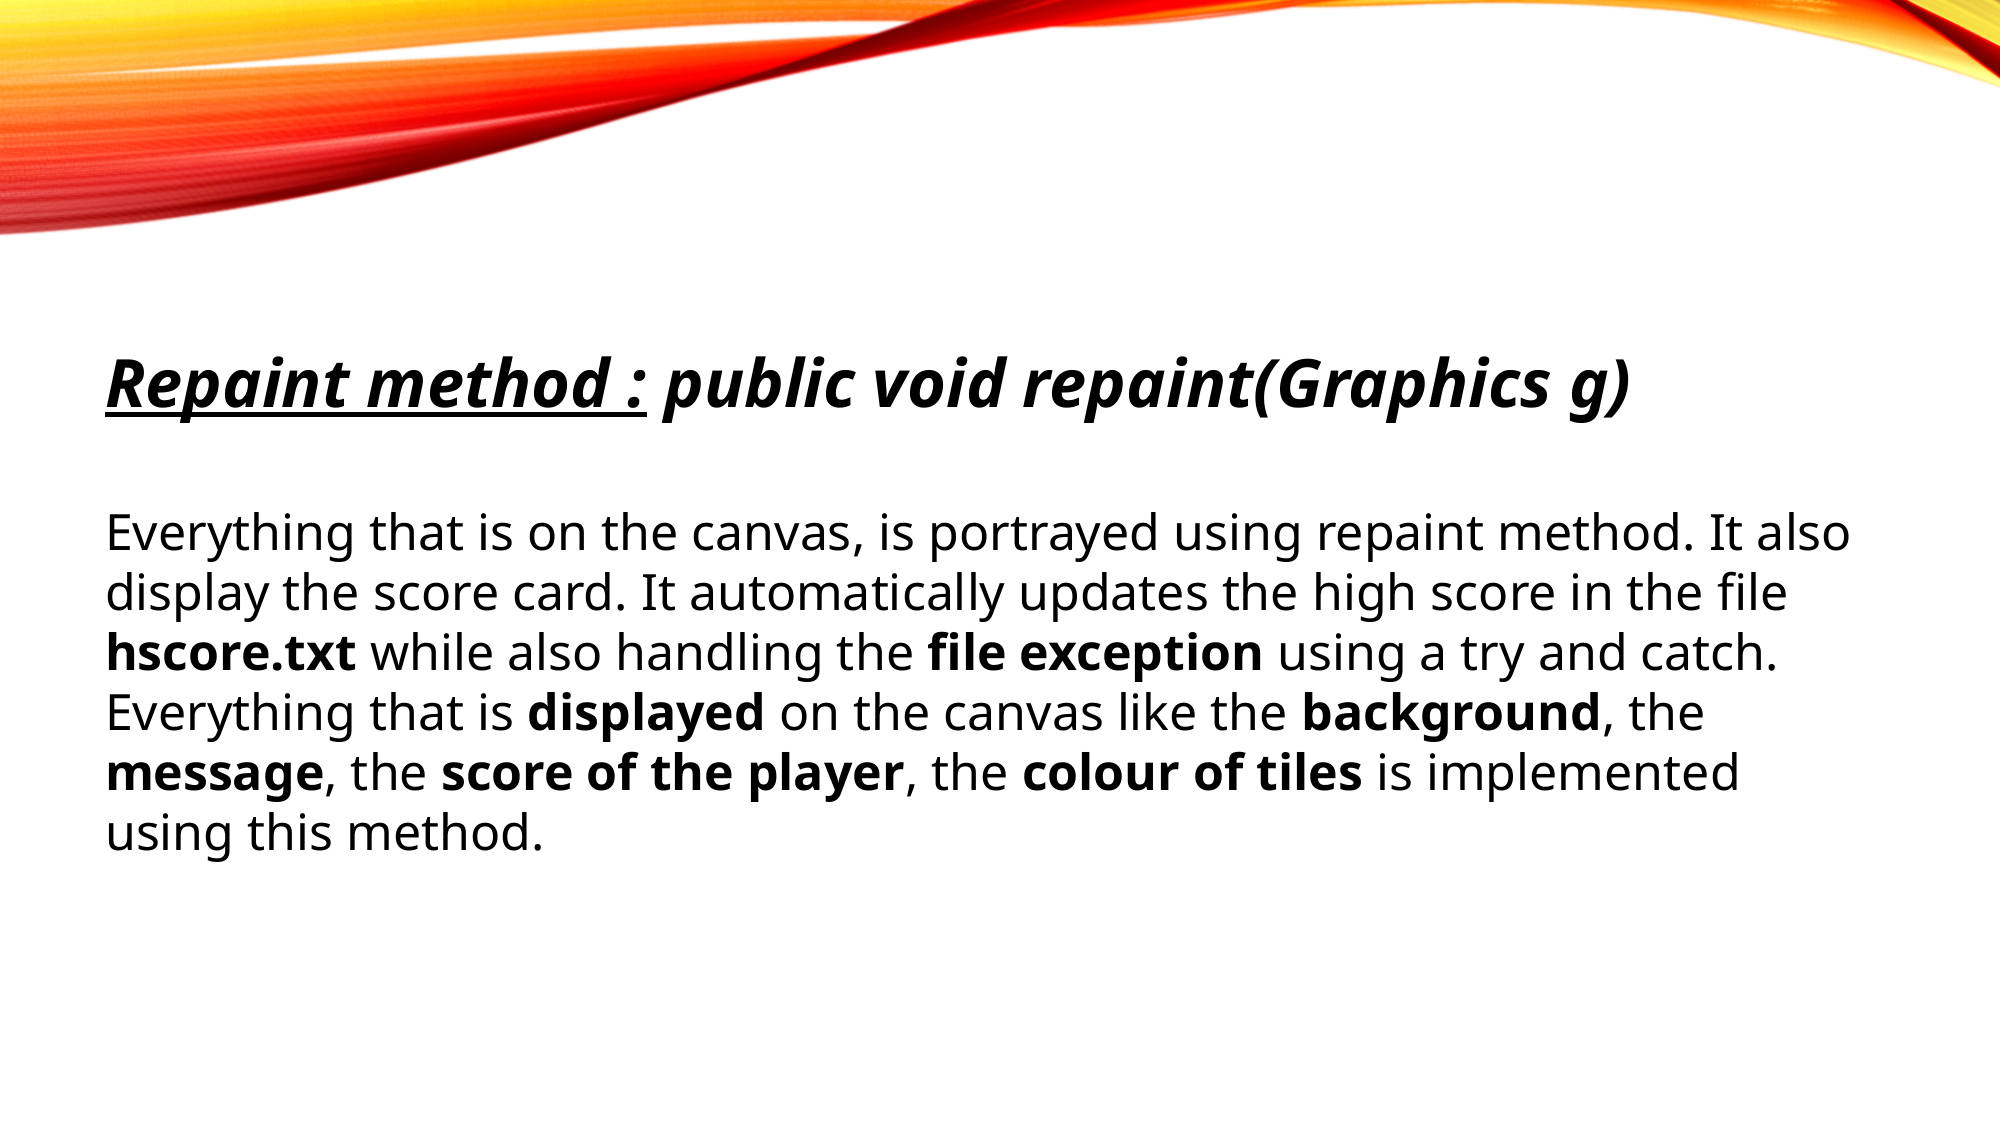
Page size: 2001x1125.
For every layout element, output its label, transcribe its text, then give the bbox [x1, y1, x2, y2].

text_box Repaint method : public void repaint(Graphics g) Everything that is on the canvas, is portrayed using repaint method. It also display the score card. It automatically updates the high score in the file hscore.txt while also handling the file exception using a try and catch. Everything that is displayed on the canvas like the background, the message, the score of the player, the colour of tiles is implemented using this method. [90, 333, 1886, 869]
picture [0, 0, 2000, 237]
